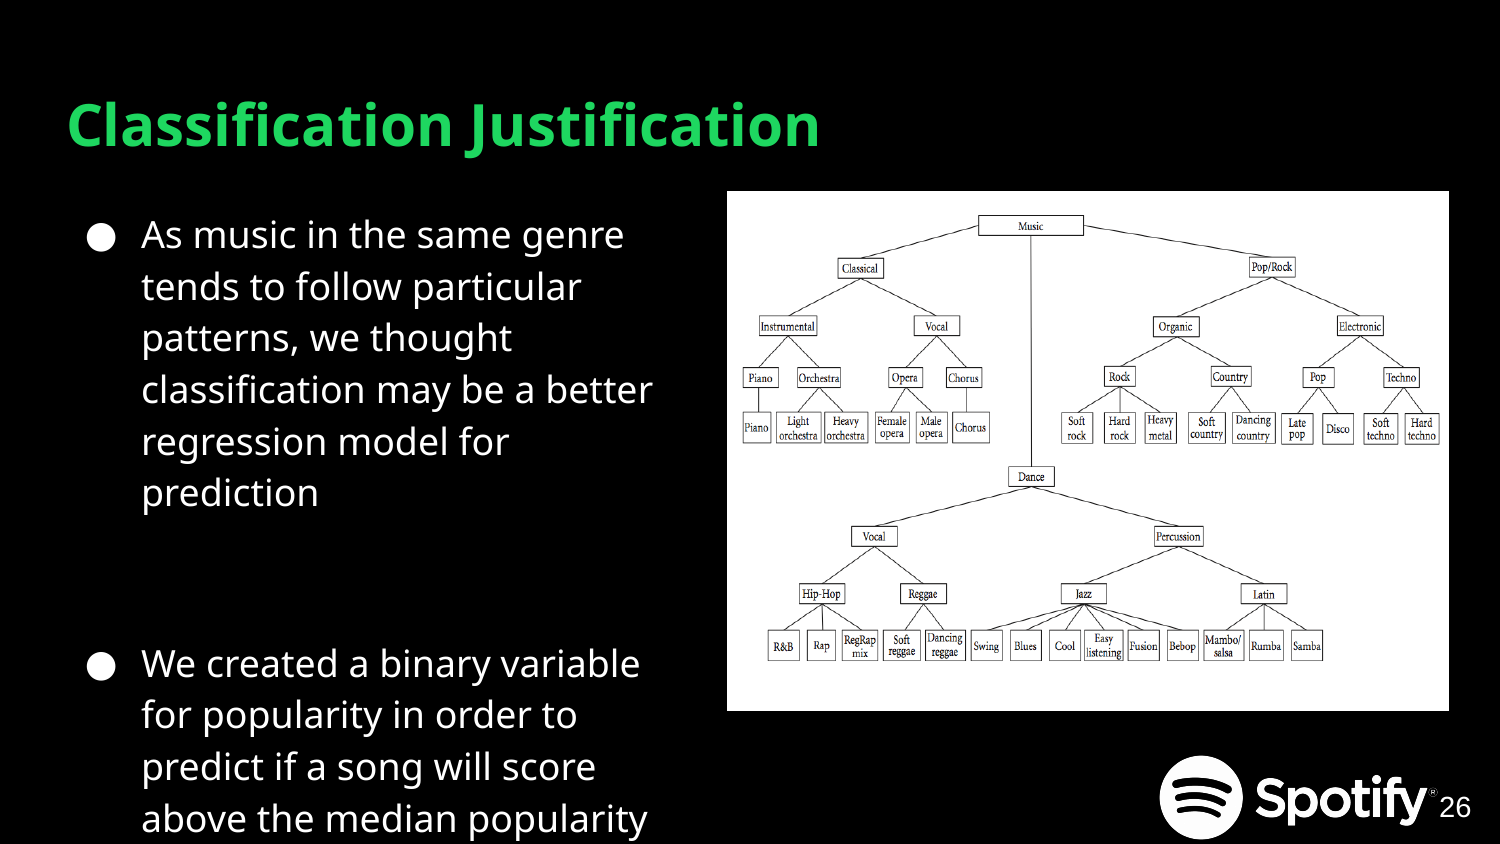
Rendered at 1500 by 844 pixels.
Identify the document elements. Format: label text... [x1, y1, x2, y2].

picture [1159, 755, 1438, 840]
title Classification Justification [51, 72, 1449, 167]
list As music in the same genre tends to follow particular patterns, we thought classification may be a better regression model for prediction We created a binary variable for popularity in order to predict if a song will score above the median popularity level. [51, 189, 703, 750]
slide_number 26 [1424, 773, 1500, 838]
picture [726, 191, 1450, 711]
